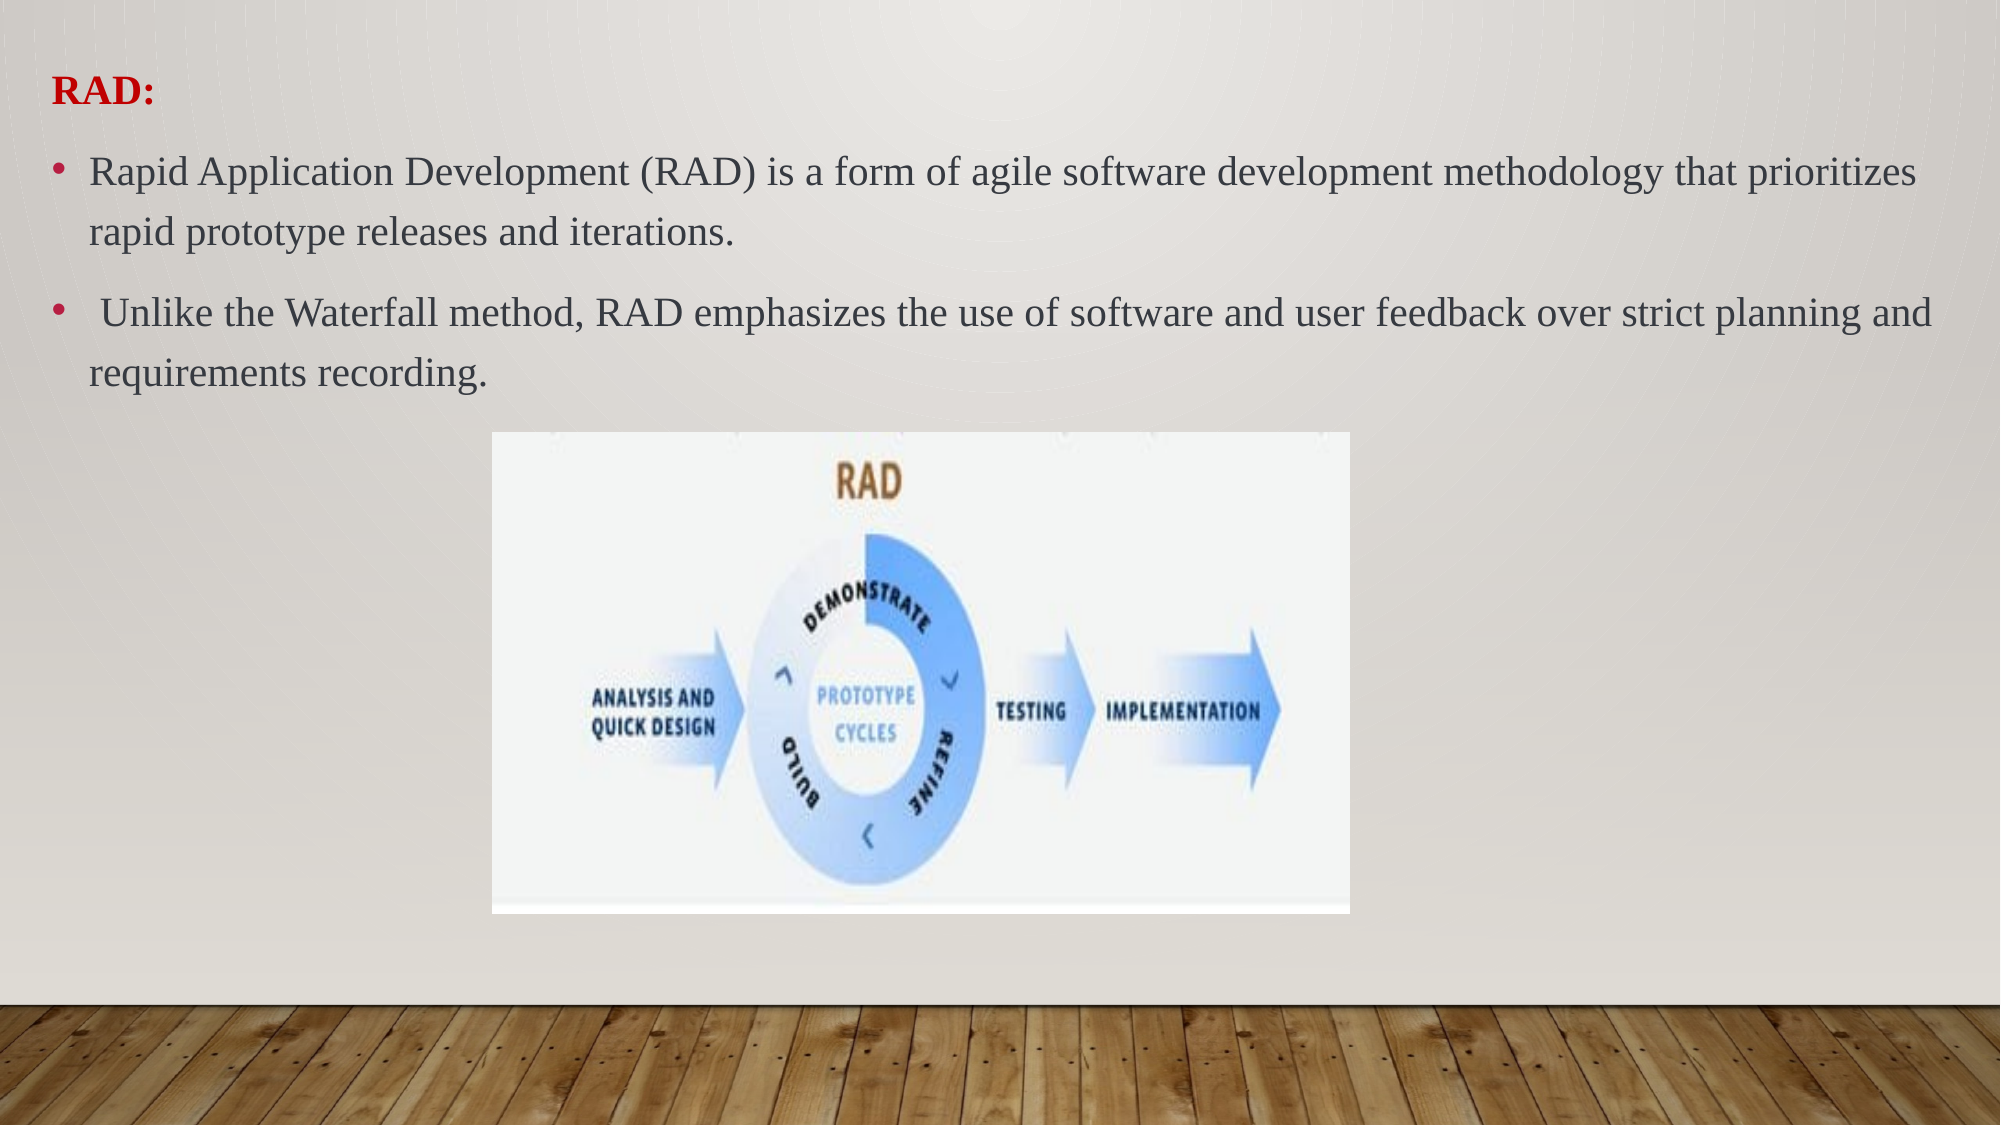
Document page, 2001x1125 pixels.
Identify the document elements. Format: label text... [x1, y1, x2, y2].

list RAD: Rapid Application Development (RAD) is a form of agile software development methodology that prioritizes rapid prototype releases and iterations. Unlike the Waterfall method, RAD emphasizes the use of software and user feedback over strict planning and requirements recording. [36, 45, 1964, 963]
picture [0, 1005, 2000, 1125]
picture [491, 432, 1351, 915]
